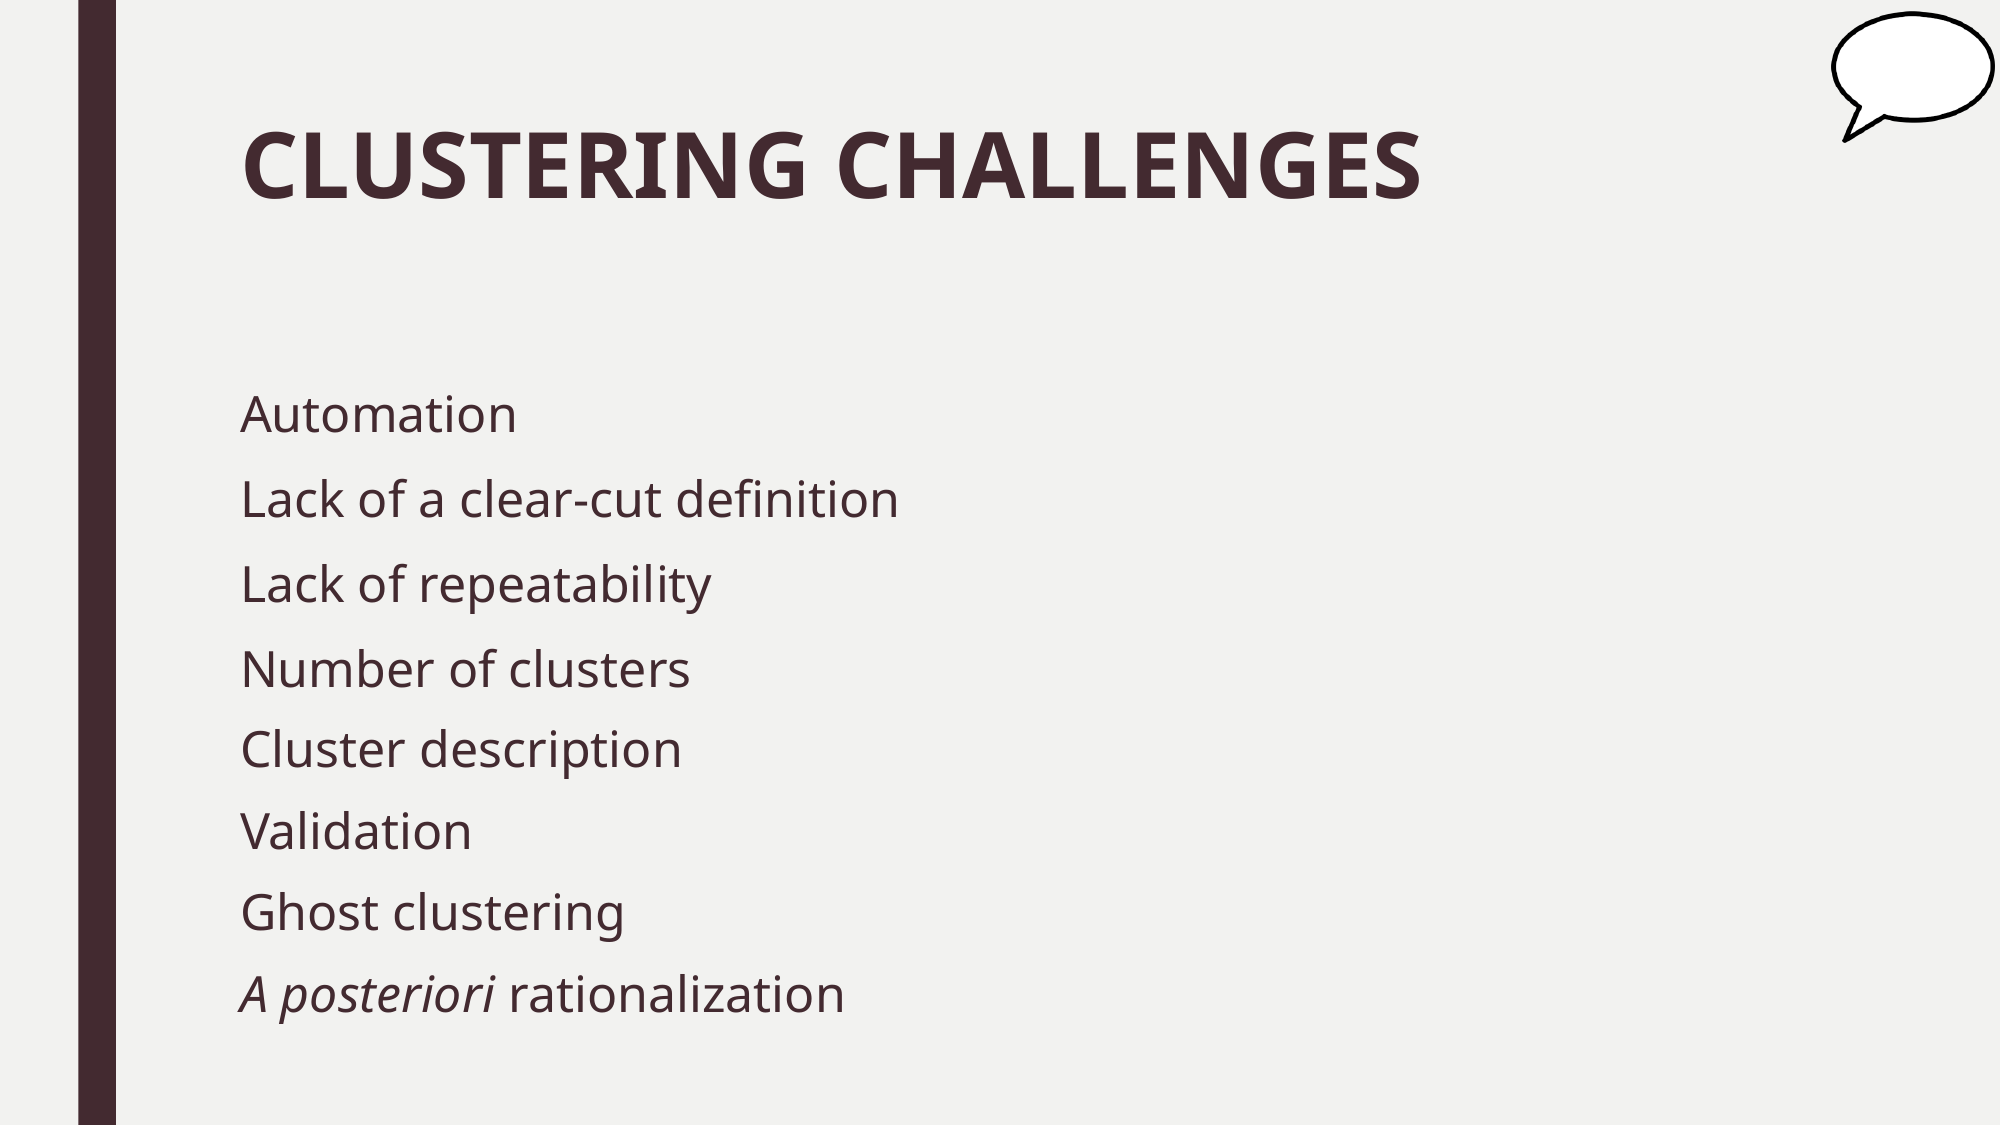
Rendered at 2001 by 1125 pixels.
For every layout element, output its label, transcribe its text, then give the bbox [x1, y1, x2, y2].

title CLUSTERING CHALLENGES [225, 112, 1800, 357]
list Automation Lack of a clear-cut definition Lack of repeatability Number of clusters Cluster description Validation Ghost clustering A posteriori rationalization [225, 375, 1800, 963]
picture [1831, 11, 1995, 144]
